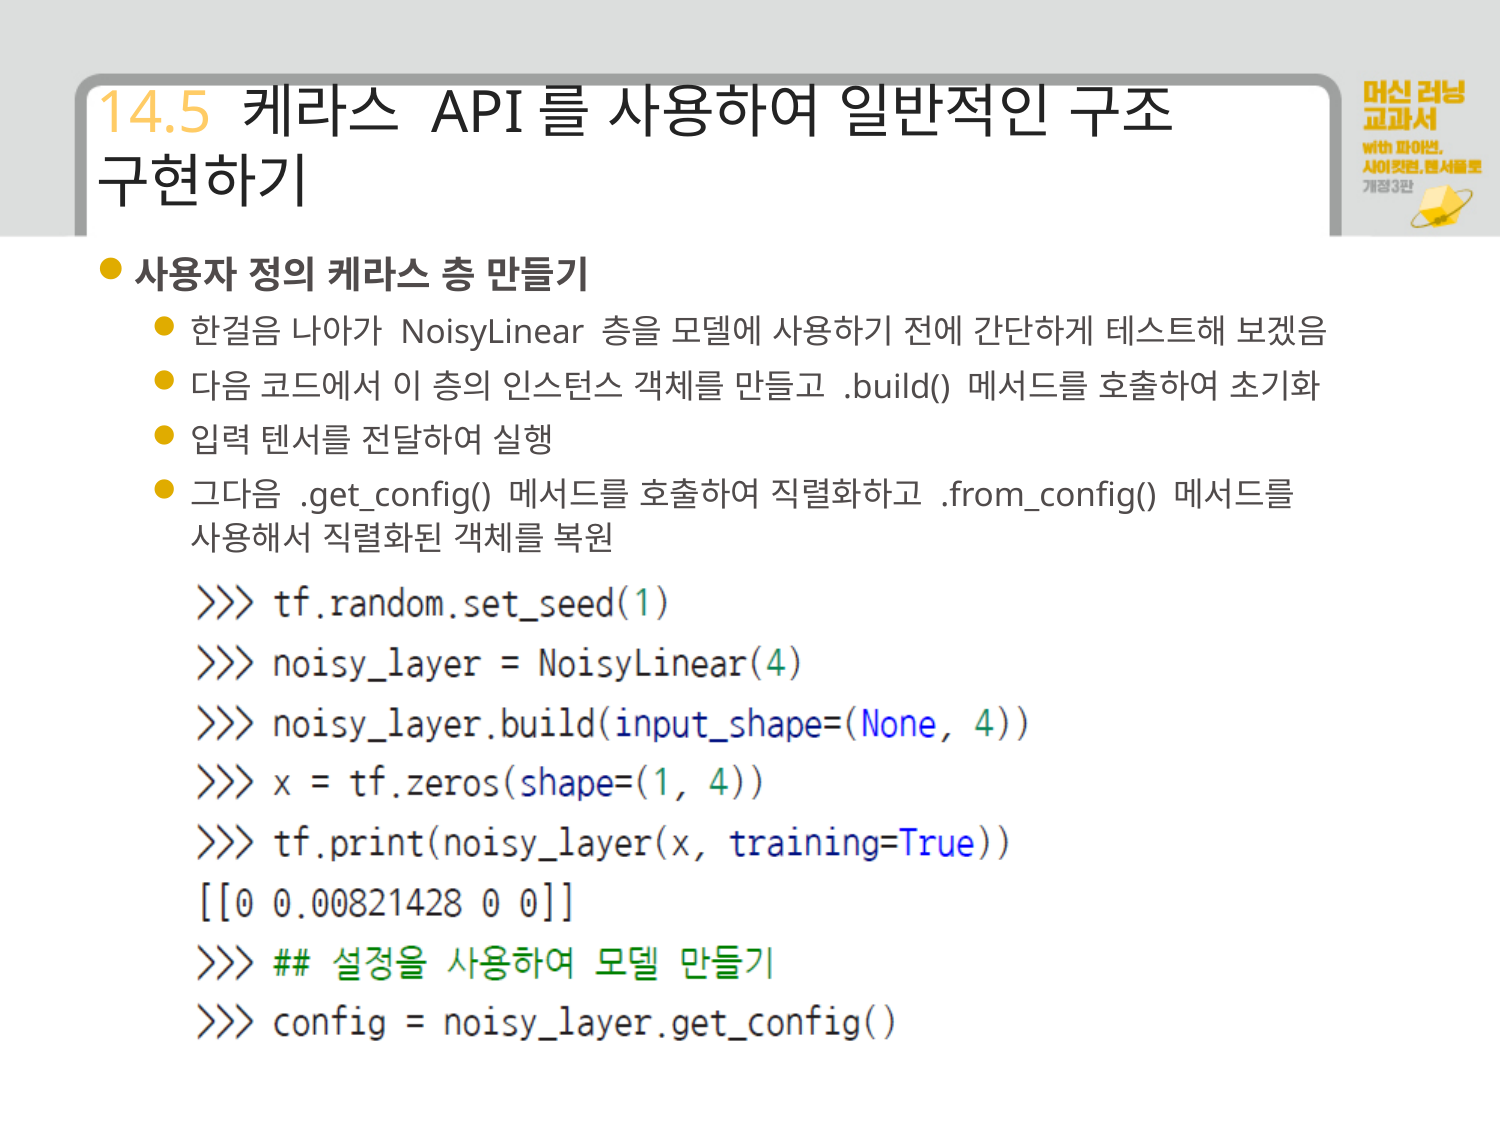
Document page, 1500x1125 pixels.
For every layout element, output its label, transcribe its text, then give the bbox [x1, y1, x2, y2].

list 사용자 정의 케라스 층 만들기 한걸음 나아가 NoisyLinear 층을 모델에 사용하기 전에 간단하게 테스트해 보겠음 다음 코드에서 이 층의 인스턴스 객체를 만들고 .build() 메서드를 호출하여 초기화 입력 텐서를 전달하여 실행 그다음 .get_config() 메서드를 호출하여 직렬화하고 .from_config() 메서드를 사용해서 직렬화된 객체를 복원 [81, 239, 1440, 1054]
picture [0, 0, 1500, 1125]
title 14.5 케라스 API를 사용하여 일반적인 구조 구현하기 [81, 90, 1412, 222]
